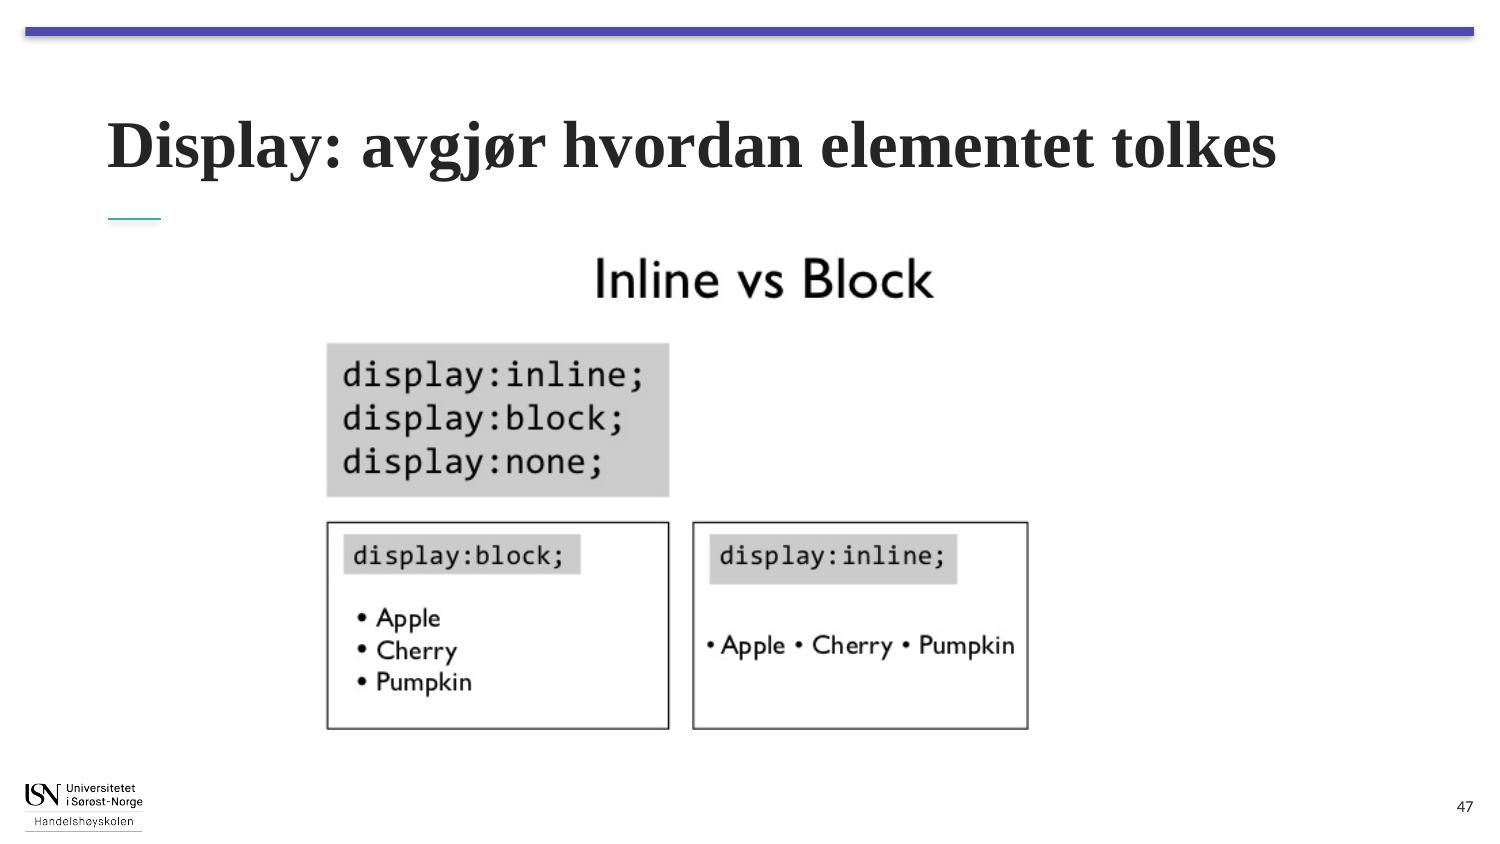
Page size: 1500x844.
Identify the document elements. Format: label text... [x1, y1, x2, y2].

slide_number 47 [1123, 793, 1474, 820]
picture [269, 226, 1257, 783]
picture [12, 770, 158, 844]
title Display: avgjør hvordan elementet tolkes [107, 70, 1414, 211]
